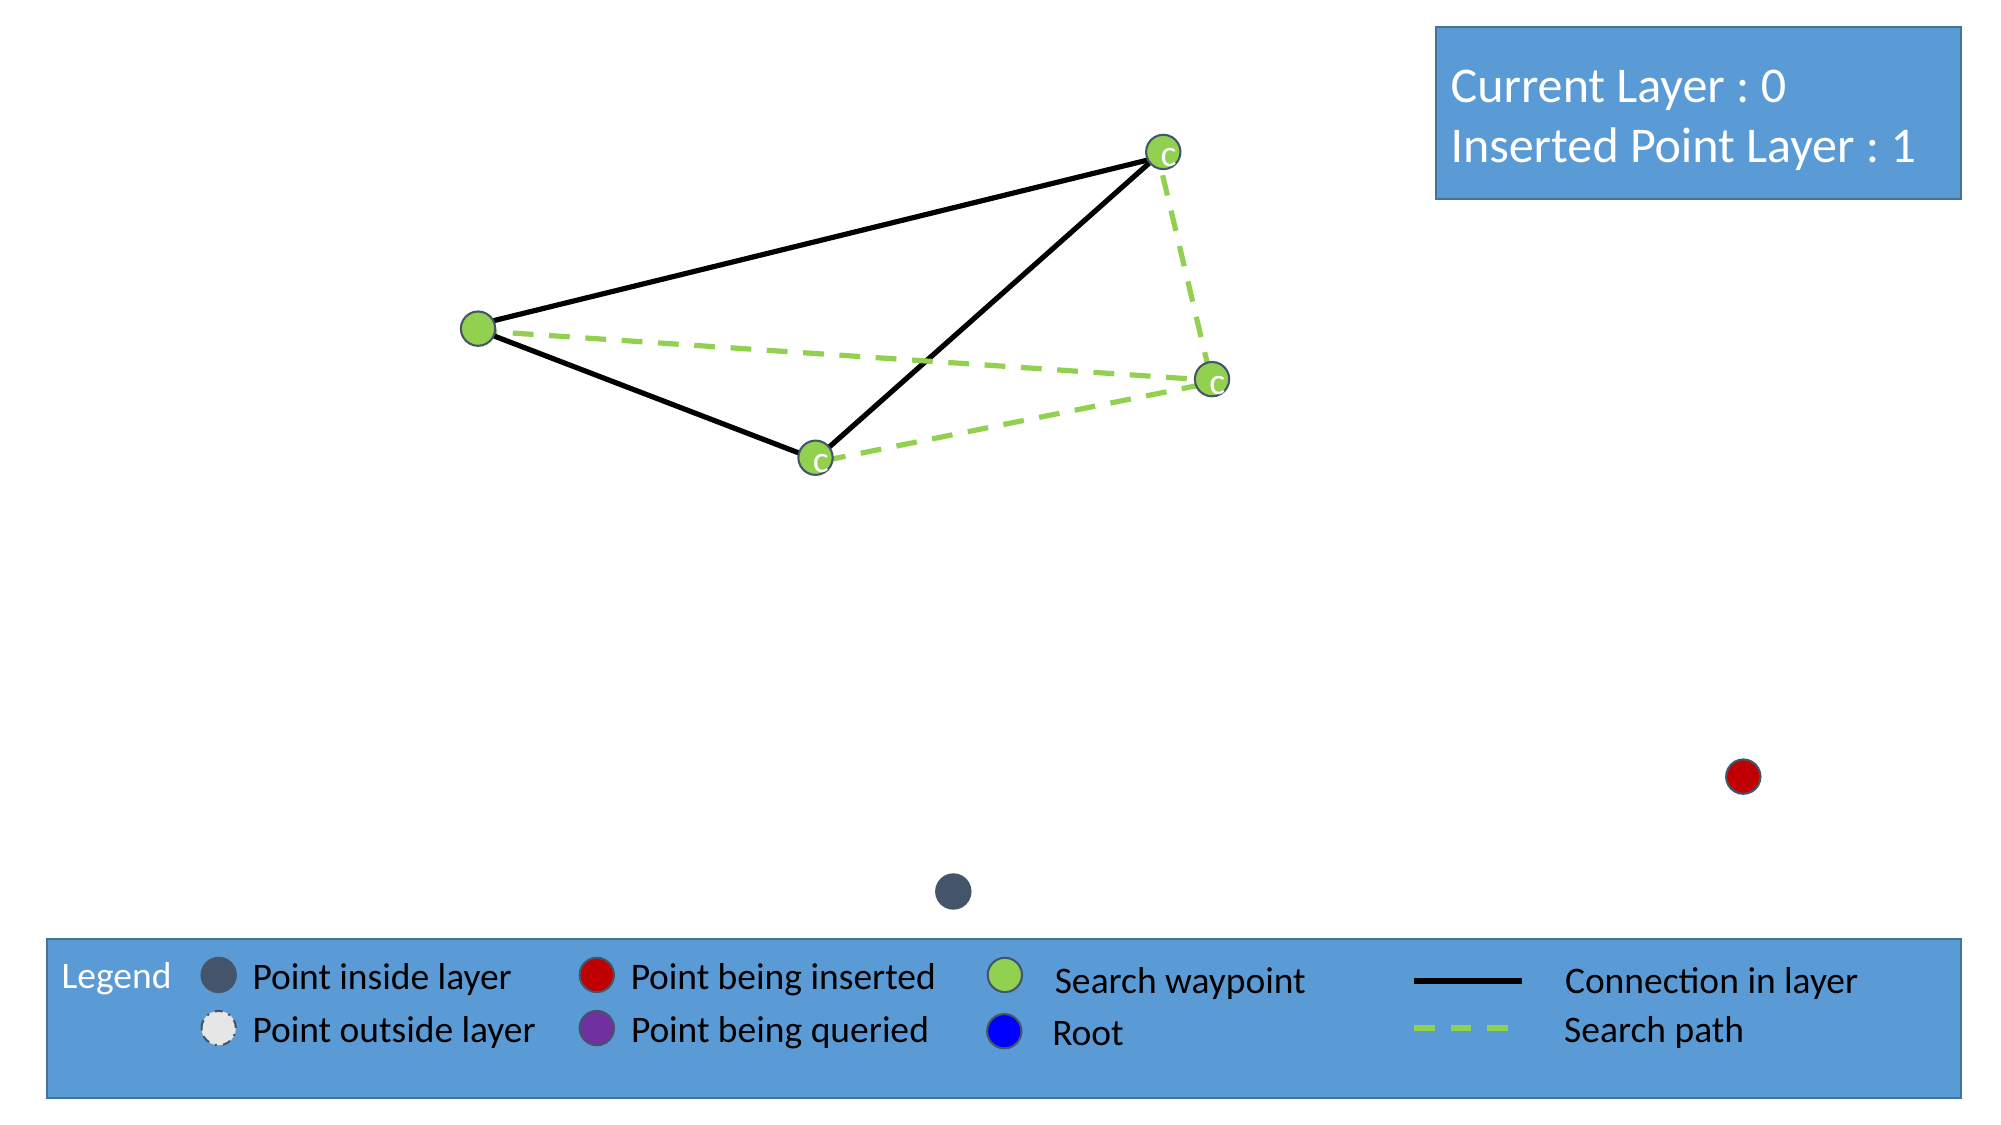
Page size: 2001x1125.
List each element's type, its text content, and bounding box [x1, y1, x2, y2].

text_box Connection in layer [1550, 948, 1874, 1009]
text_box Legend [46, 938, 1962, 1099]
text_box [1725, 758, 1762, 795]
text_box [986, 1012, 1023, 1050]
text_box [578, 956, 616, 994]
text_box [803, 461, 1176, 470]
text_box c [1216, 361, 1231, 382]
text_box Point being queried [616, 997, 945, 1058]
text_box Search path [1549, 997, 1760, 1058]
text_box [827, 330, 1195, 379]
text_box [476, 329, 827, 464]
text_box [803, 139, 1154, 151]
text_box Point inside layer [237, 944, 527, 997]
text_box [1154, 139, 1216, 379]
text_box [578, 1009, 616, 1047]
text_box Point being inserted [616, 944, 952, 1005]
text_box c [798, 464, 829, 476]
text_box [460, 151, 1181, 329]
text_box [459, 327, 476, 347]
text_box [200, 1009, 237, 1047]
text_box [827, 379, 1230, 461]
text_box Current Layer : 0 Inserted Point Layer : 1 [1435, 26, 1962, 200]
text_box [935, 873, 972, 910]
text_box Root [1037, 1000, 1139, 1061]
text_box Point outside layer [237, 997, 551, 1058]
text_box Search waypoint [1040, 948, 1321, 1009]
text_box [200, 956, 237, 994]
text_box c [1150, 133, 1177, 139]
text_box [986, 956, 1024, 994]
